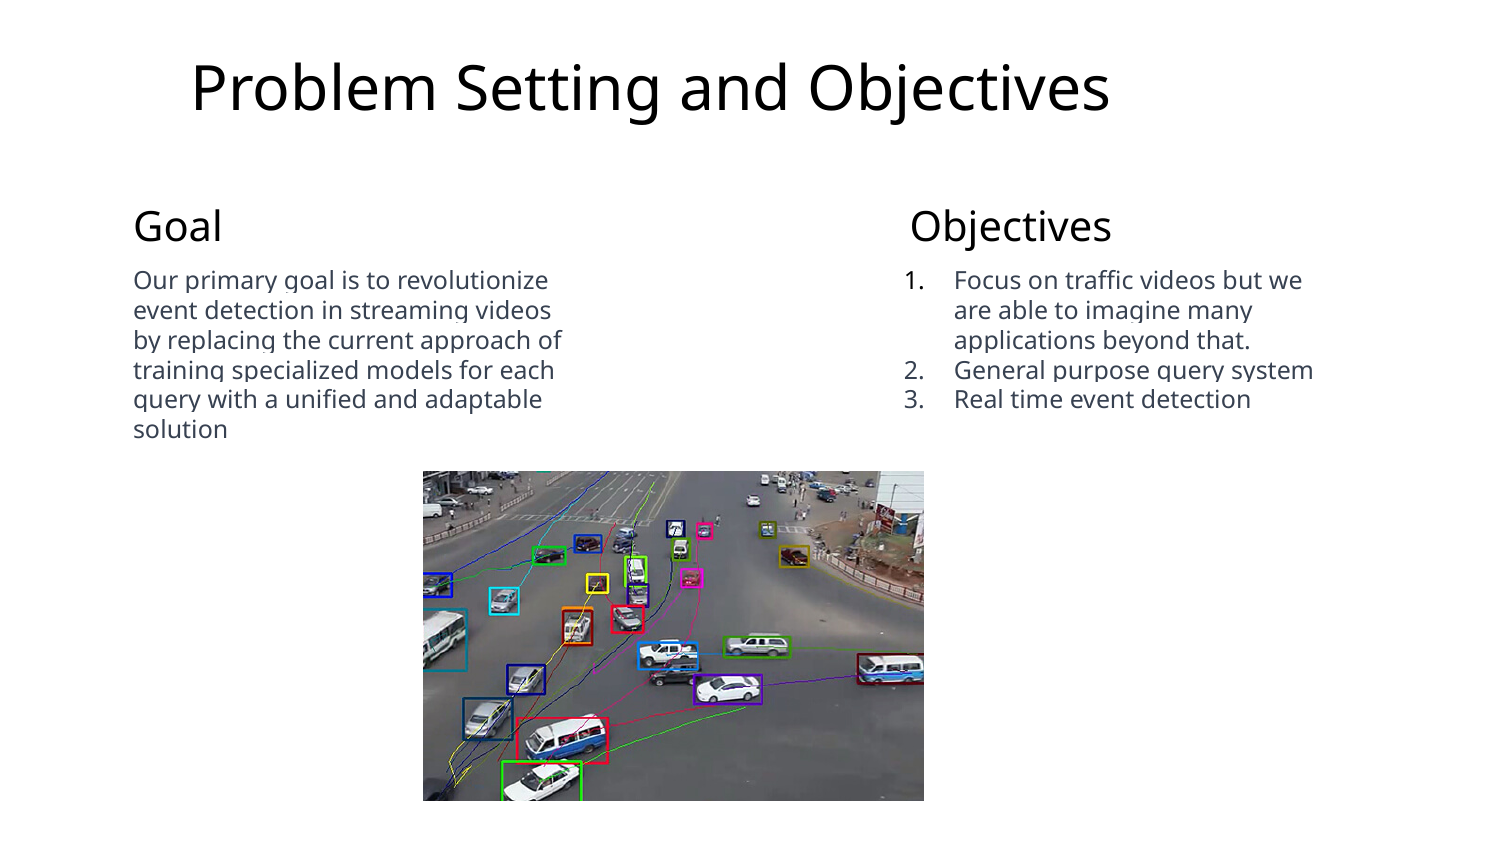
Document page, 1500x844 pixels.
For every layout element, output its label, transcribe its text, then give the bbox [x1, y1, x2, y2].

text_box Problem Setting and Objectives [20, 32, 1284, 127]
text_box Our primary goal is to revolutionize event detection in streaming videos by replacing the current approach of training specialized models for each query with a unified and adaptable solution [118, 249, 591, 458]
text_box Goal [118, 200, 591, 249]
text_box Focus on traffic videos but we are able to imagine many applications beyond that. General purpose query system Real time event detection [863, 249, 1337, 458]
picture [422, 471, 924, 801]
text_box Objectives [894, 200, 1367, 266]
